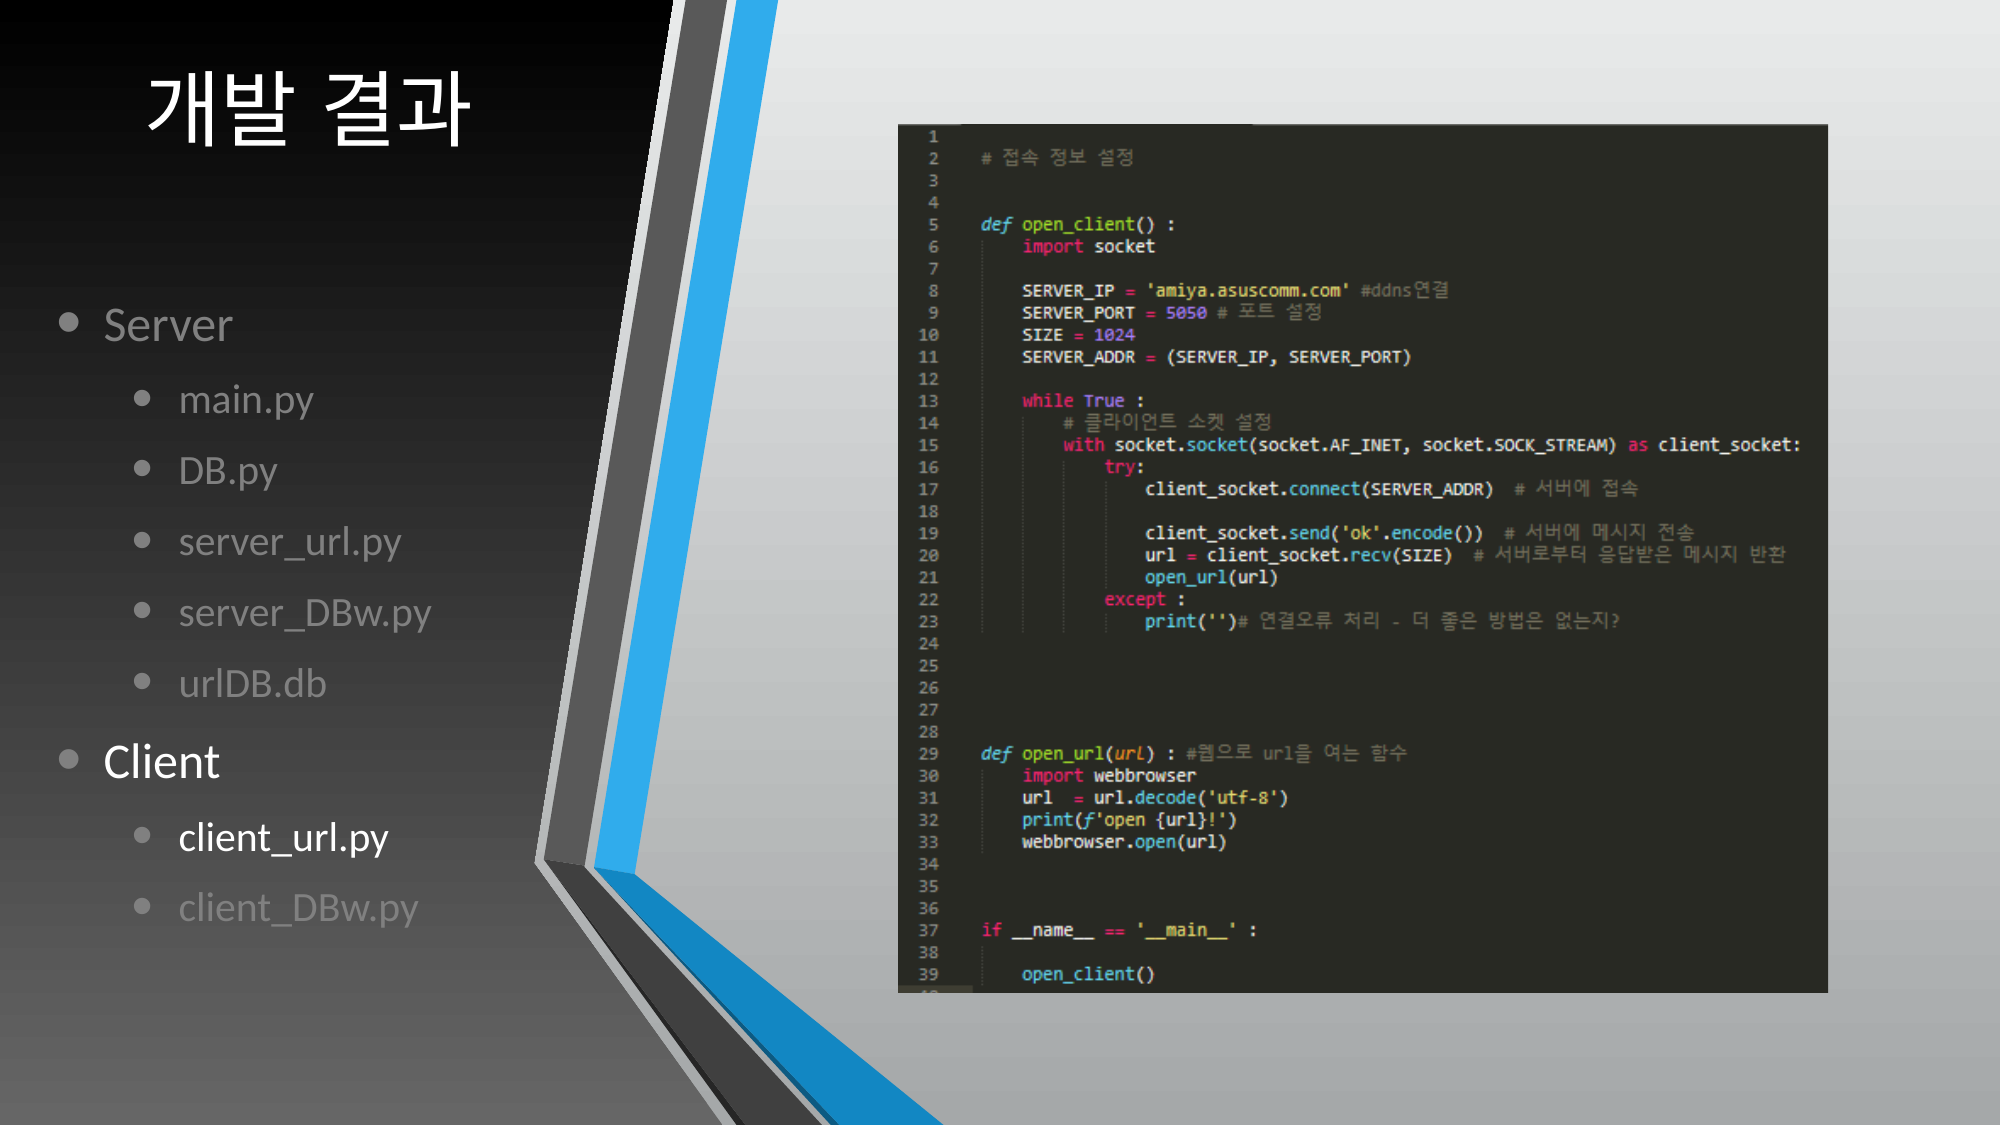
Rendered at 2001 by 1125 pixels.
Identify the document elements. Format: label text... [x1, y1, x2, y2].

title 개발 결과 [92, 44, 526, 170]
text_box [0, 0, 543, 1125]
text_box [944, 0, 2000, 1125]
text_box [536, 821, 543, 872]
picture [897, 124, 1829, 993]
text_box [543, 0, 944, 1125]
list Server main.py DB.py server_url.py server_DBw.py urlDB.db Client client_url.py client_DBw.py [41, 214, 493, 1008]
